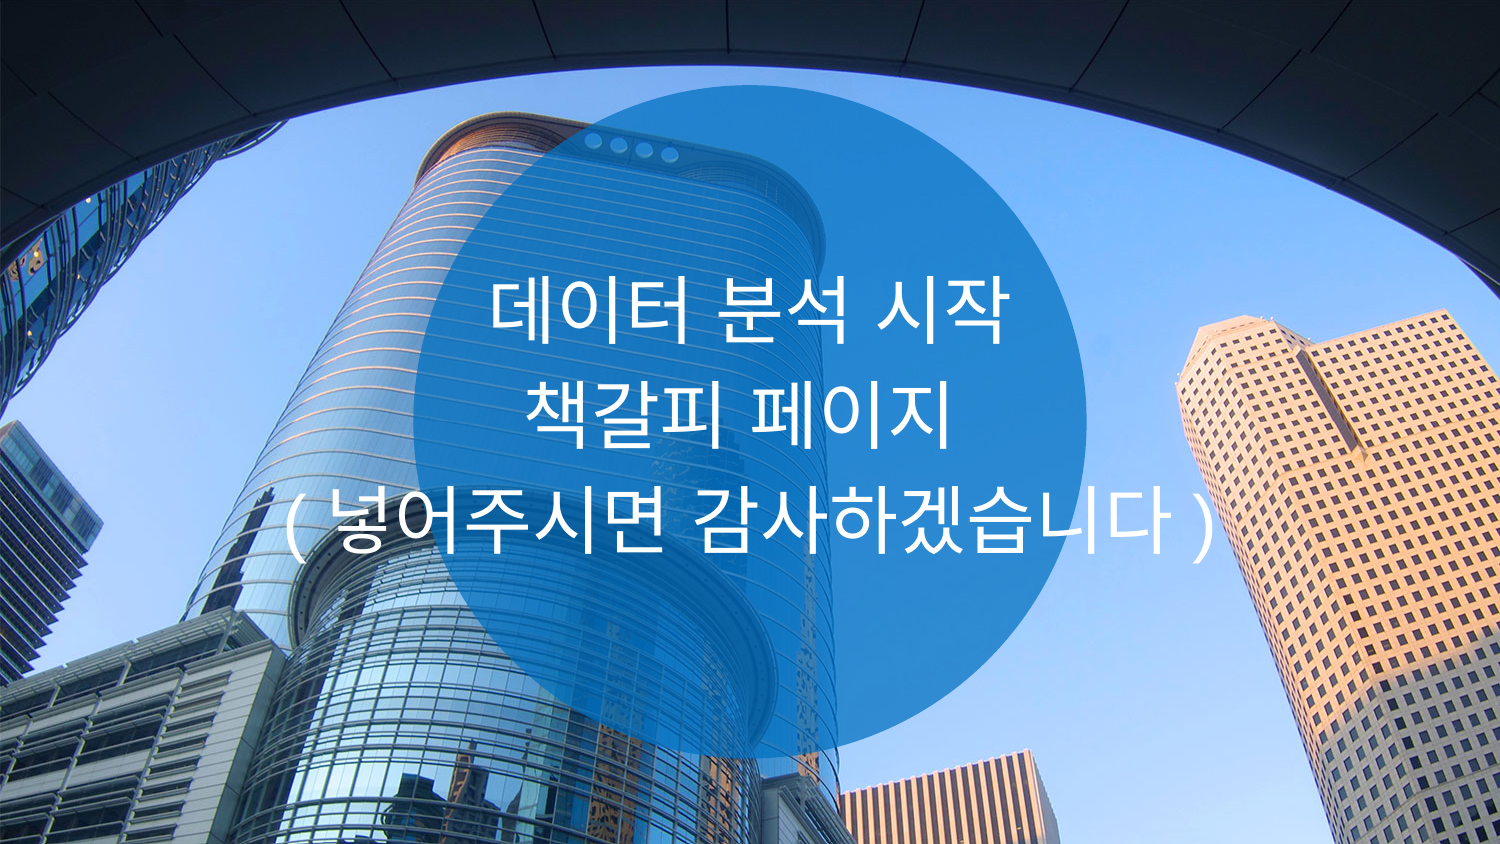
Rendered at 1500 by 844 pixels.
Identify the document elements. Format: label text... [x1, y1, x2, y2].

list 데이터 분석 시작 책갈피 페이지 (넣어주시면 감사하겠습니다) [245, 418, 1255, 514]
picture [0, 0, 1500, 844]
